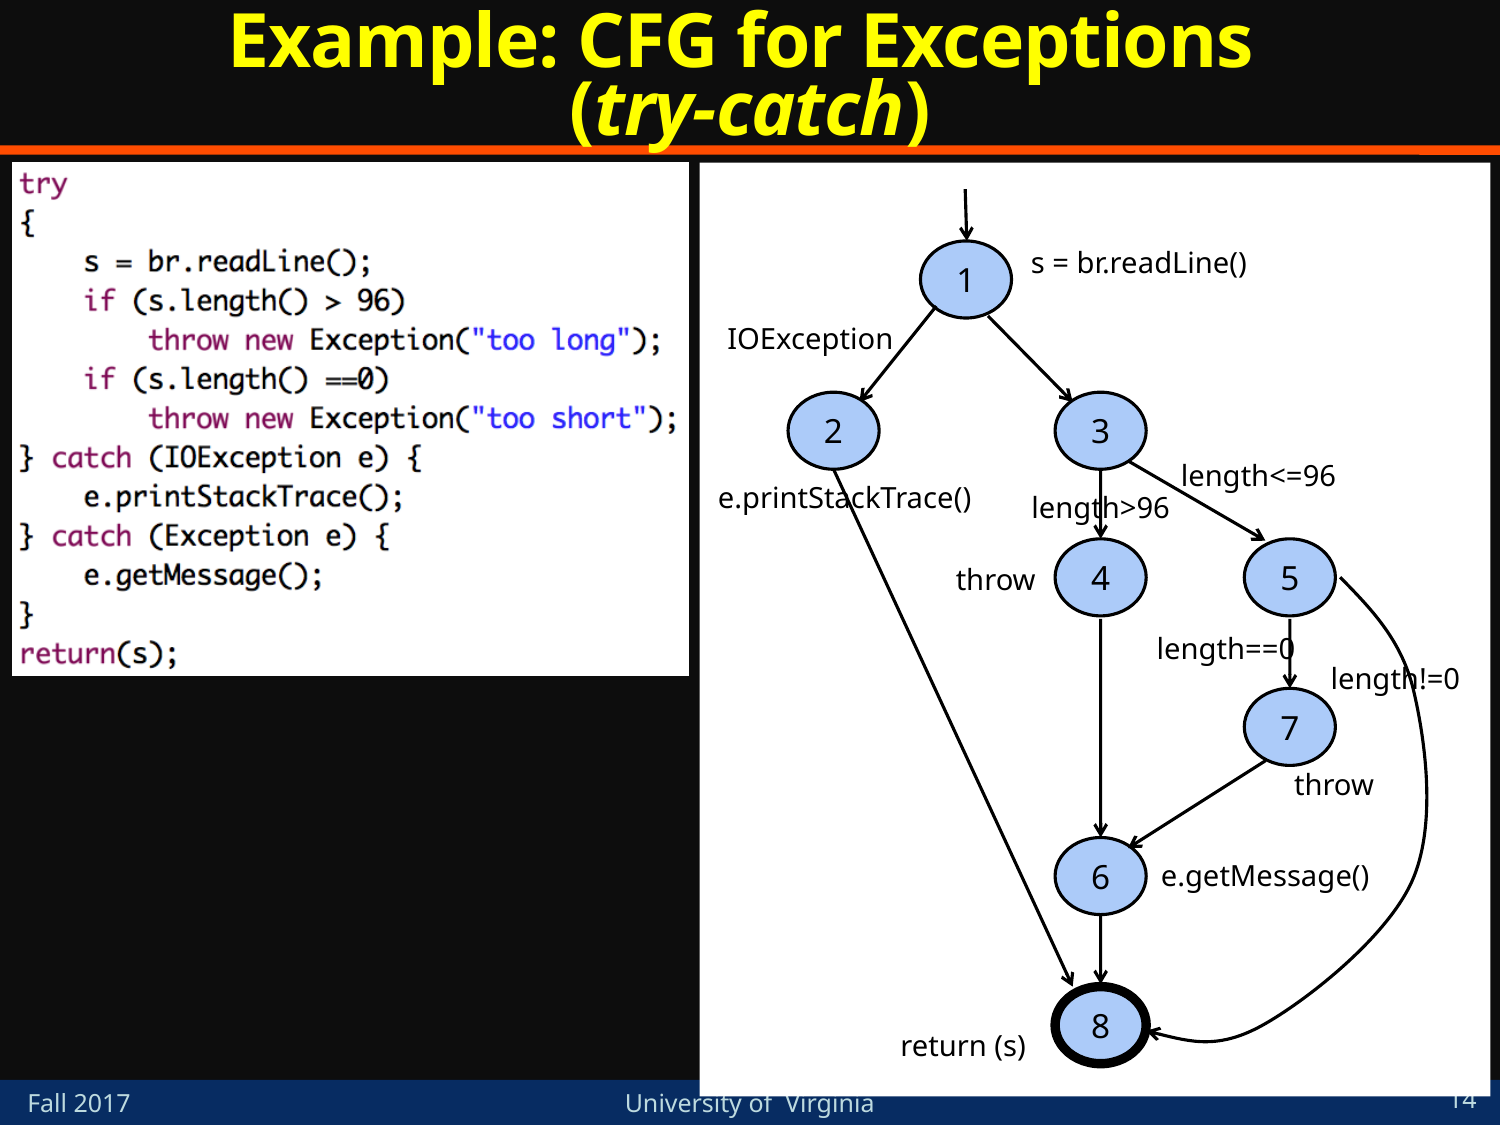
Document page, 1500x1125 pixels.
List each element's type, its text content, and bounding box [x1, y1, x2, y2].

text_box [959, 189, 974, 241]
text_box 7 [1244, 688, 1336, 765]
text_box [1223, 703, 1427, 849]
text_box [1321, 577, 1400, 652]
text_box [1146, 900, 1402, 1042]
text_box length!=0 [1315, 652, 1500, 703]
text_box e.getMessage() [1146, 849, 1442, 900]
text_box length>96 [1016, 481, 1242, 532]
text_box [857, 522, 1074, 987]
text_box throw [941, 553, 1091, 604]
picture [12, 162, 690, 676]
text_box [699, 162, 1491, 1097]
text_box length==0 [1141, 622, 1379, 673]
text_box [1292, 673, 1315, 694]
title Example: CFG for Exceptions (try-catch) [0, 6, 1500, 156]
text_box s = br.readLine() [1016, 236, 1338, 287]
text_box 6 [1055, 837, 1146, 915]
text_box [1282, 673, 1298, 689]
text_box [1242, 526, 1266, 541]
text_box 5 [1244, 538, 1336, 616]
text_box throw [1279, 758, 1417, 809]
text_box return (s) [885, 1019, 1088, 1070]
text_box 4 [1065, 538, 1147, 616]
text_box 1 [920, 240, 1012, 318]
text_box IOException [712, 312, 967, 363]
text_box length<=96 [1166, 449, 1395, 500]
text_box e.printStackTrace() [703, 471, 1075, 522]
text_box 2 [788, 392, 880, 470]
text_box [1097, 532, 1105, 539]
text_box 8 [1055, 986, 1147, 1064]
text_box 3 [1055, 392, 1147, 470]
text_box [1128, 760, 1266, 849]
text_box [1093, 618, 1108, 838]
